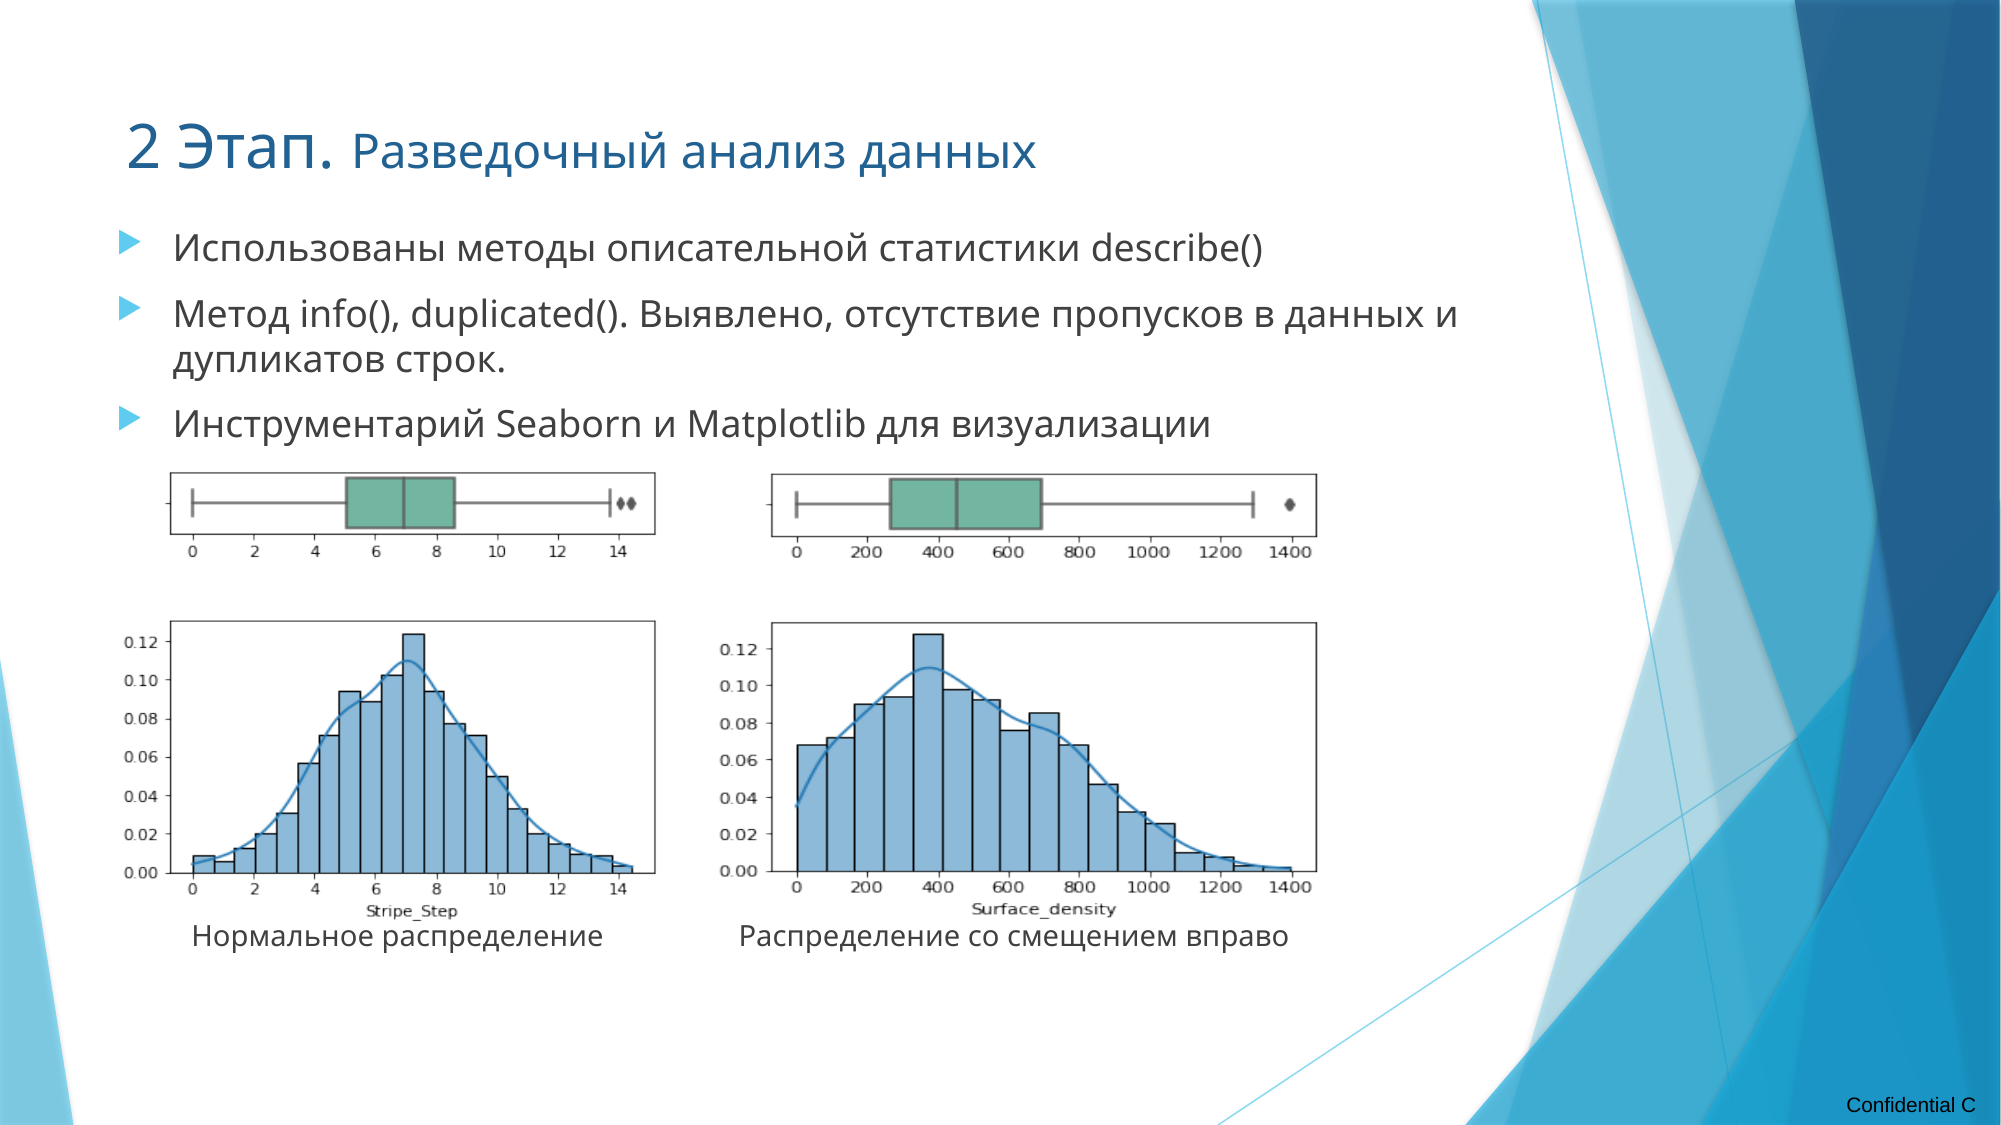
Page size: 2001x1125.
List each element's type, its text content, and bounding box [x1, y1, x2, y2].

picture [110, 462, 696, 938]
title 2 Этап. Разведочный анализ данных [111, 99, 1522, 190]
list Использованы методы описательной статистики describe() Метод info(), duplicated(). Выявлено, отсутствие пропусков в данных и дупликатов строк. Инструментарий Seaborn и Matplotlib для визуализации Нормальное распределение Распределение со смещением вправо [101, 216, 1522, 991]
picture [704, 432, 1329, 929]
